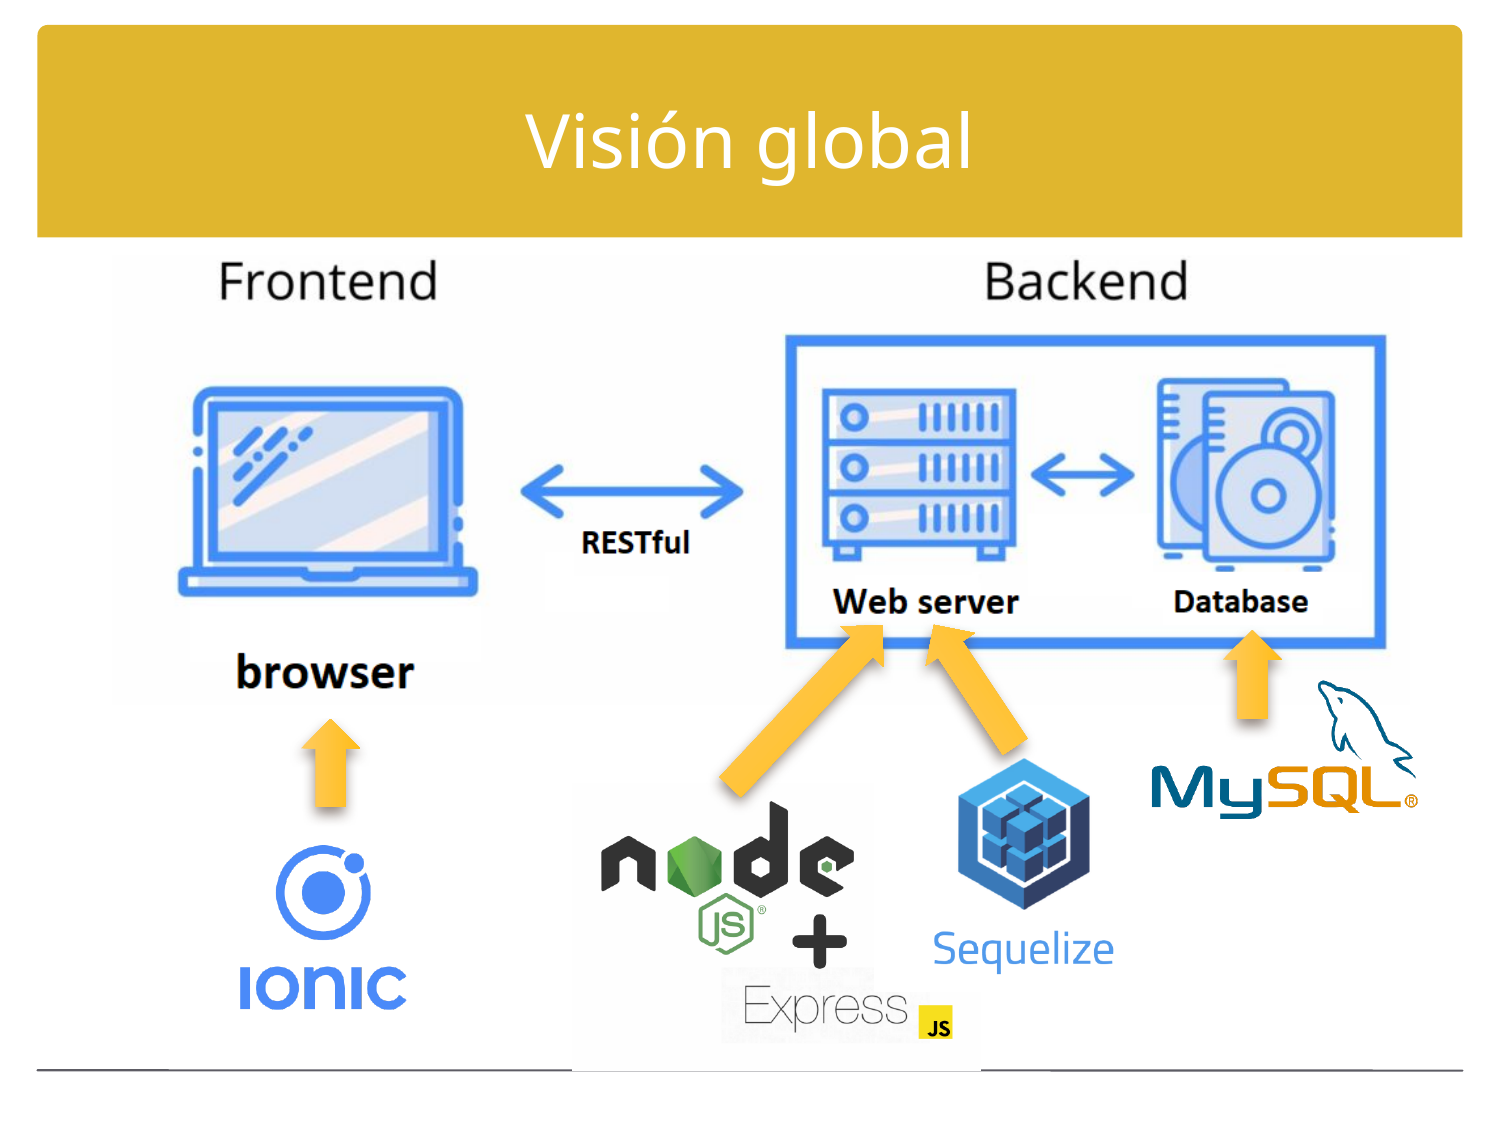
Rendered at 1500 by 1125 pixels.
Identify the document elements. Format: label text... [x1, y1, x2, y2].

text_box [988, 734, 1028, 752]
title Visión global [50, 45, 1450, 233]
picture [111, 255, 1418, 819]
text_box [301, 734, 361, 808]
text_box [719, 734, 801, 780]
picture [206, 810, 440, 1044]
picture [572, 782, 981, 1072]
picture [874, 754, 1163, 992]
